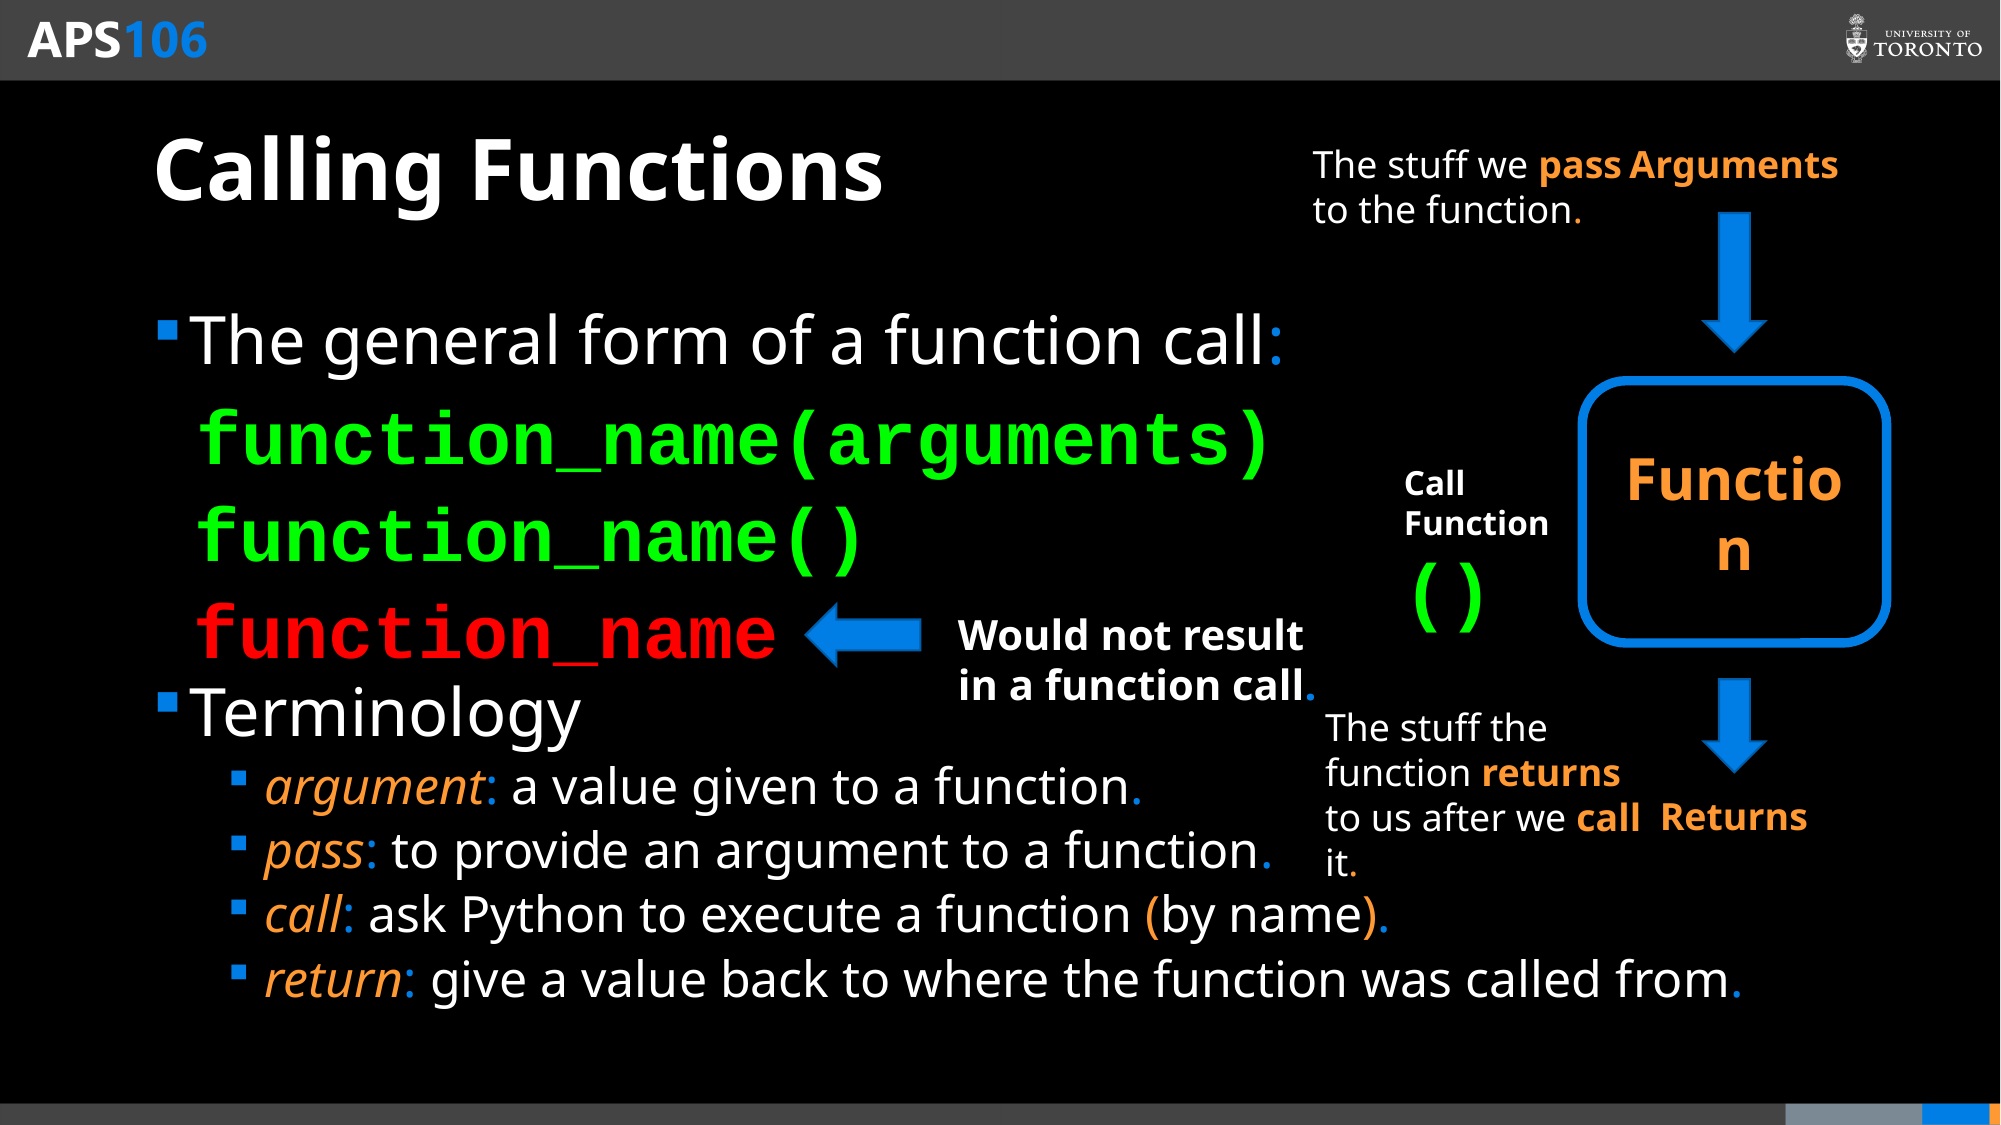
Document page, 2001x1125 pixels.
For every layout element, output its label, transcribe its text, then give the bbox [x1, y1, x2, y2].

list The general form of a function call: Terminology argument: a value given to a function. pass: to provide an argument to a function. call: ask Python to execute a function (by name). return: give a value back to where the function was called from. [137, 299, 1863, 1093]
text_box Returns [1659, 785, 1824, 846]
text_box Would not result in a function call. [943, 601, 1366, 717]
text_box The stuff the function returns to us after we call it. [1310, 696, 1659, 892]
text_box The stuff we pass to the function. [1297, 133, 1640, 239]
text_box function_name [178, 576, 794, 682]
text_box Call Function () [1389, 454, 1565, 640]
text_box Function [1581, 379, 1888, 645]
text_box function_name() [179, 479, 885, 584]
title Calling Functions [137, 119, 1863, 227]
picture [0, 0, 2001, 1125]
text_box [1701, 678, 1768, 774]
text_box [1701, 211, 1768, 354]
text_box function_name(arguments) [181, 382, 1292, 488]
text_box Arguments [1640, 133, 1855, 193]
text_box [803, 601, 922, 669]
